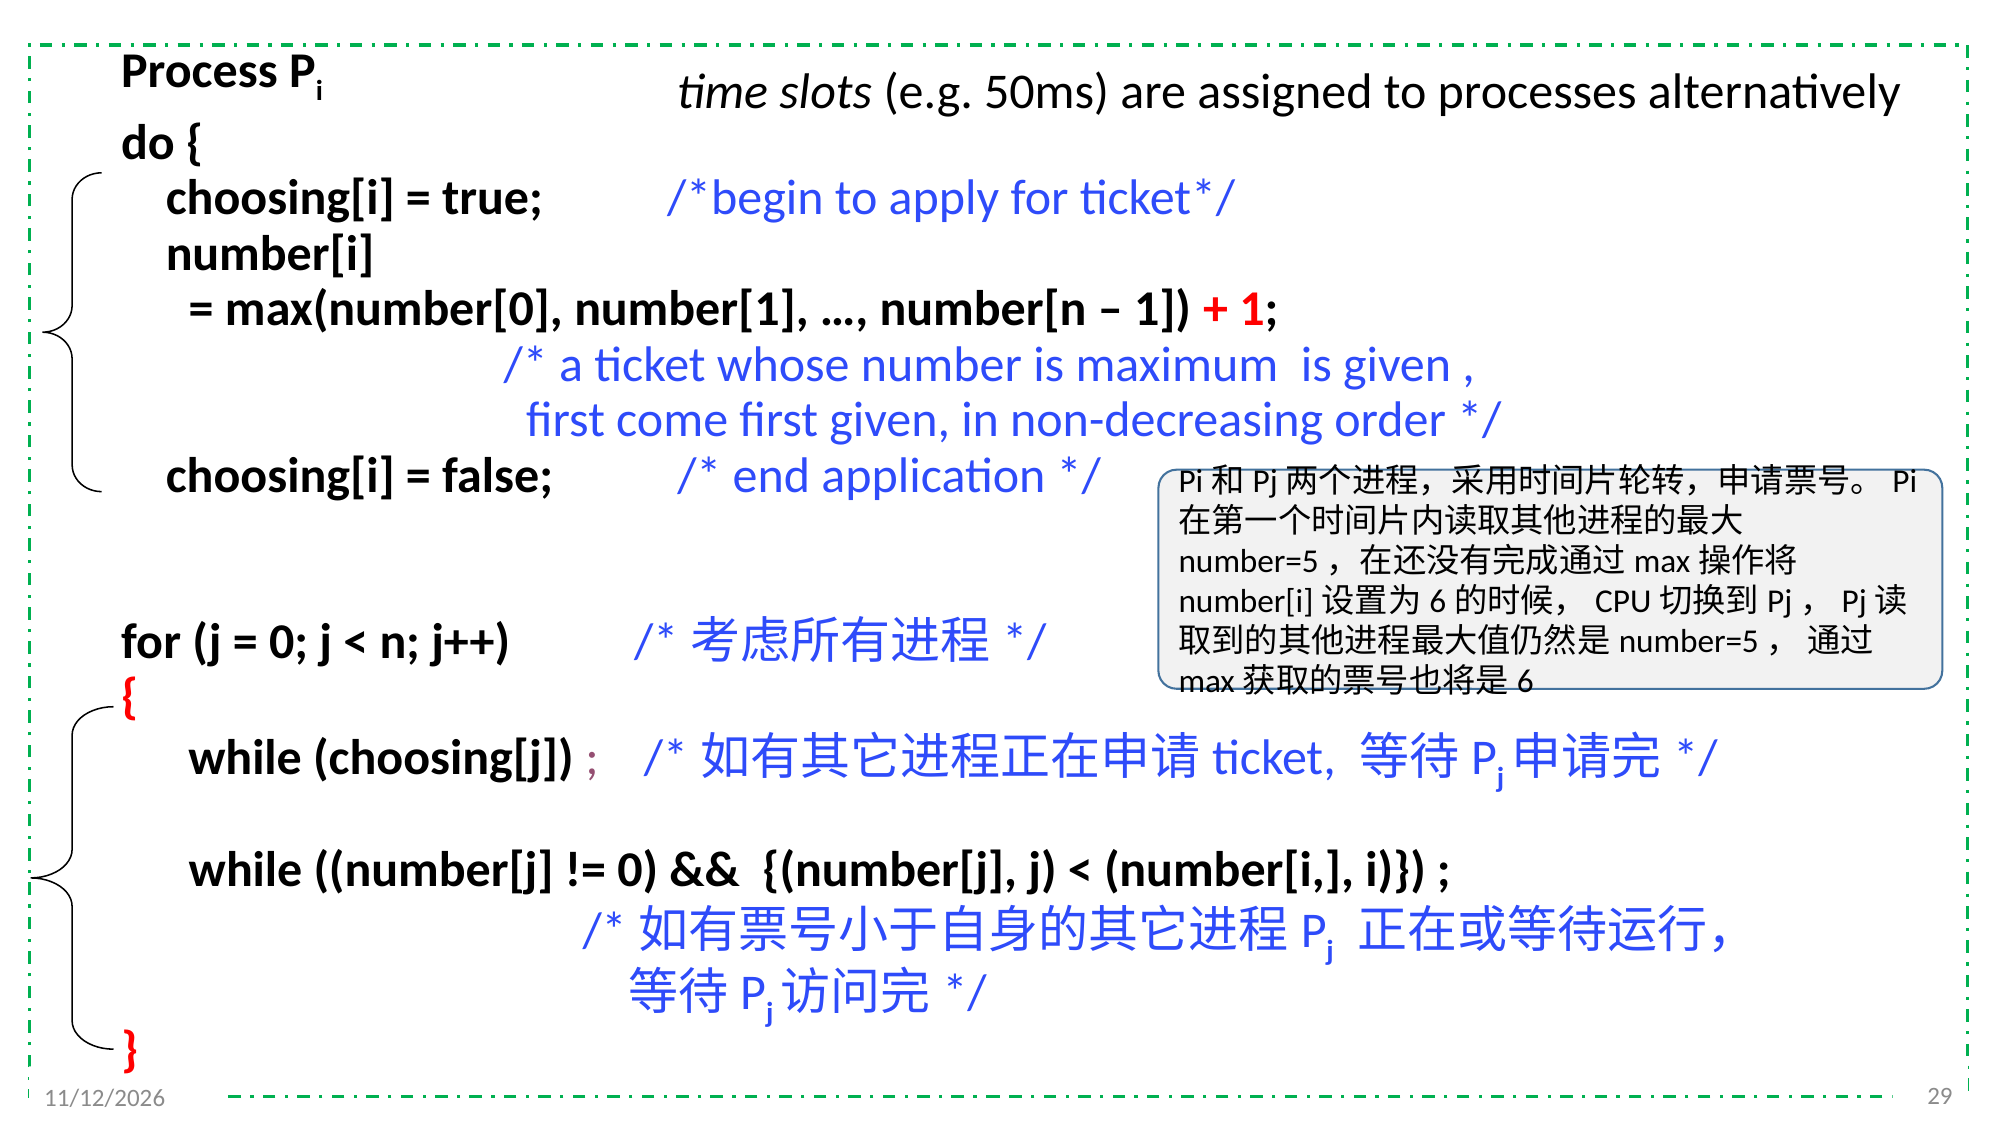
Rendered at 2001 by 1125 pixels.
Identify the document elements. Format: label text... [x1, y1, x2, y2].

text_box Process Pi [106, 30, 1229, 114]
text_box [42, 172, 102, 492]
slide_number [29, 1066, 227, 1125]
slide_number 29 [1892, 1065, 1968, 1125]
text_box time slots (e.g. 50ms) are assigned to processes alternatively [662, 51, 1917, 126]
text_box [30, 706, 114, 1050]
text_box do { choosing[i] = true; /*begin to apply for ticket*/ number[i] = max(number[0], number[1], …, number[n – 1]) + 1; /* a ticket whose number is maximum is given , first come first given, in non-decreasing order */ choosing[i] = false; /* end application */ for (j = 0; j < n; j++) /*考虑所有进程*/ { while (choosing[j]) ; /*如有其它进程正在申请ticket, 等待Pj申请完*/ while ((number[j] != 0) && {(number[j], j) < (number[i,], i)}) ; /*如有票号小于自身的其它进程Pj 正在或等待运行， 等待Pj访问完*/ } [106, 114, 1826, 1095]
text_box Pi和Pj两个进程，采用时间片轮转，申请票号。Pi在第一个时间片内读取其他进程的最大number=5，在还没有完成通过max操作将number[i]设置为6的时候，CPU切换到Pj，Pj读取到的其他进程最大值仍然是number=5， 通过max获取的票号也将是6 [1157, 468, 1944, 690]
